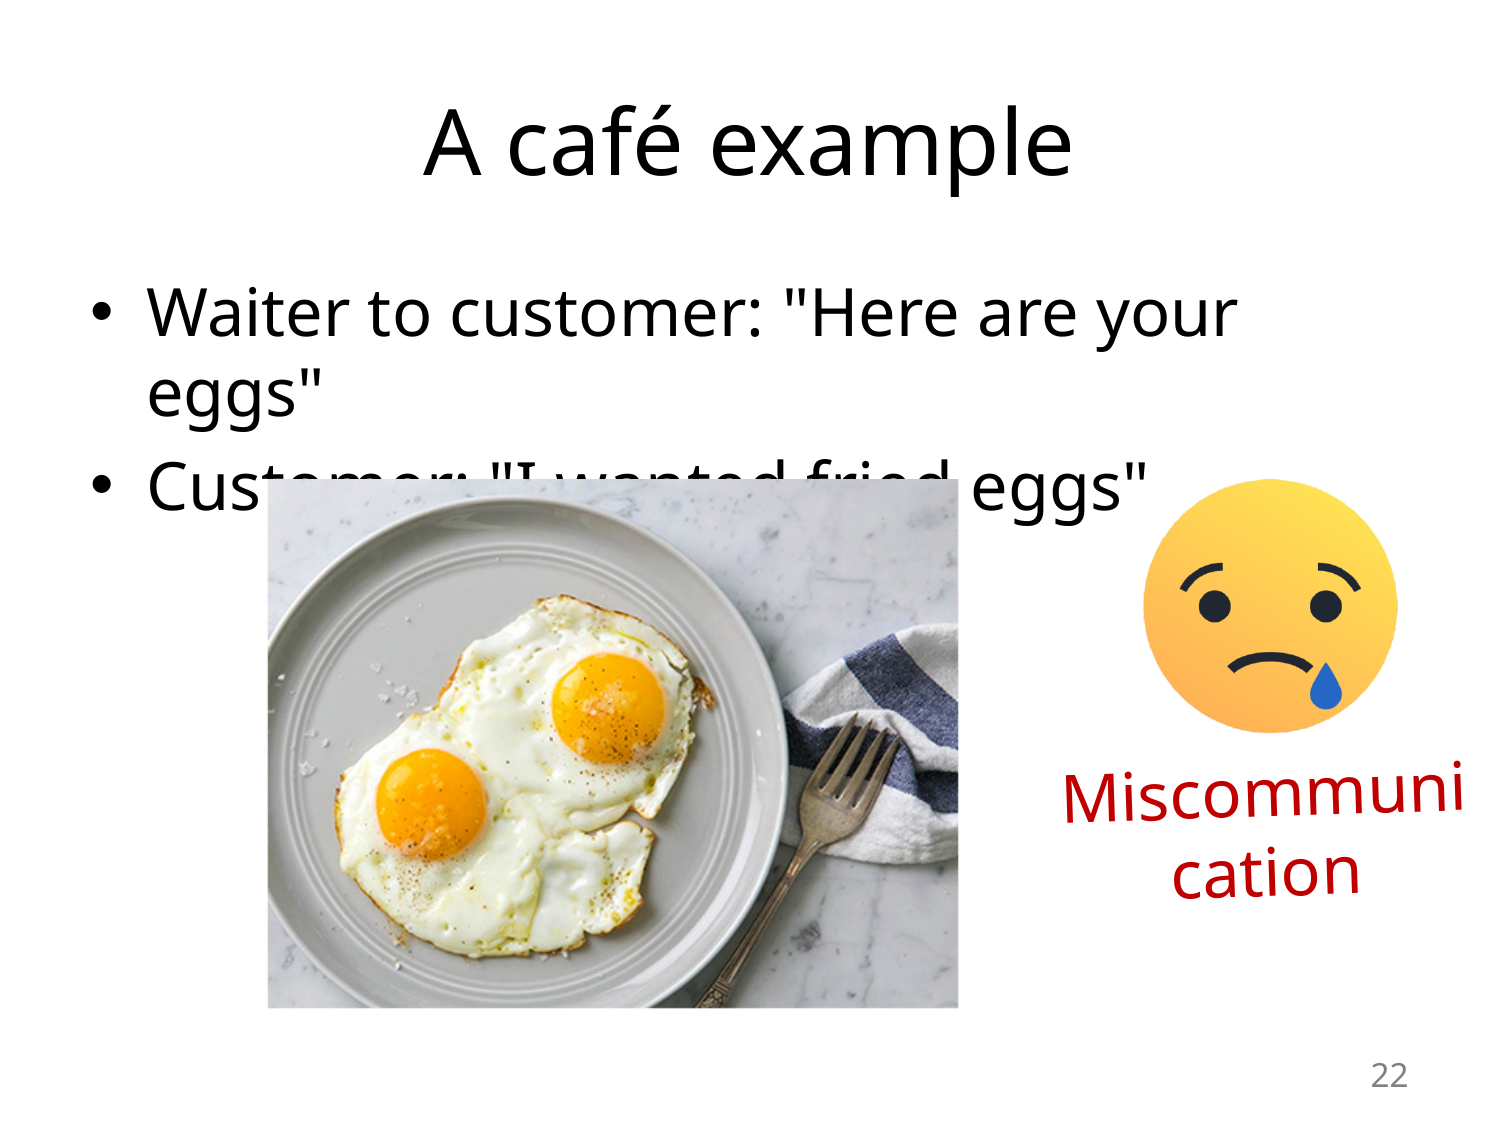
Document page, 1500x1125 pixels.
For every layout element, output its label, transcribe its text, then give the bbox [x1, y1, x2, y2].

list Waiter to customer: "Here are your eggs" Customer: "I wanted fried eggs" [75, 262, 1425, 1005]
picture [265, 479, 960, 1010]
picture [1139, 479, 1403, 738]
text_box Miscommunication [1044, 734, 1487, 925]
title A café example [75, 45, 1425, 233]
